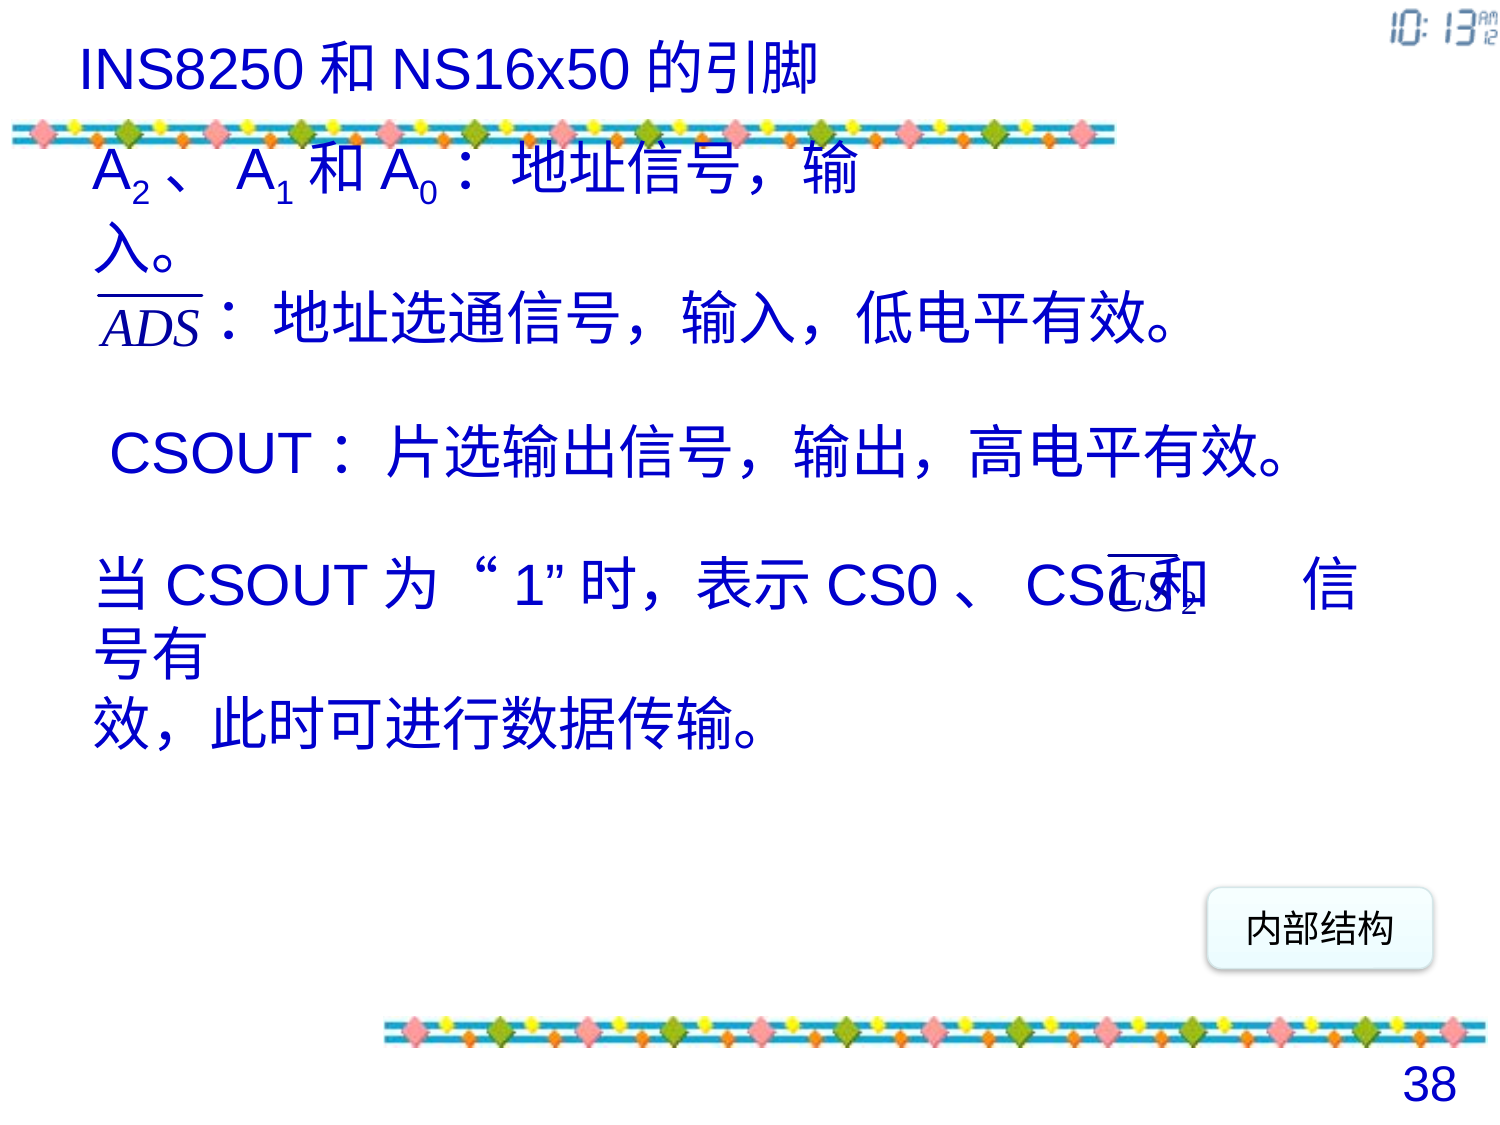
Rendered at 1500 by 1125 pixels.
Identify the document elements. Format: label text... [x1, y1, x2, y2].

picture [1371, 0, 1500, 56]
text_box A2、A1和A0：地址信号，输入。 [78, 124, 941, 289]
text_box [1096, 540, 1214, 630]
text_box 当CSOUT为“1”时，表示CS0、CS1和 信号有 效，此时可进行数据传输。 [78, 540, 1433, 765]
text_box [87, 273, 1248, 364]
text_box INS8250和NS16x50的引脚 [63, 23, 1119, 110]
text_box 内部结构 [1206, 886, 1434, 970]
picture [11, 119, 1117, 149]
text_box CSOUT：片选输出信号，输出，高电平有效。 [94, 407, 1333, 493]
picture [383, 1016, 1488, 1048]
